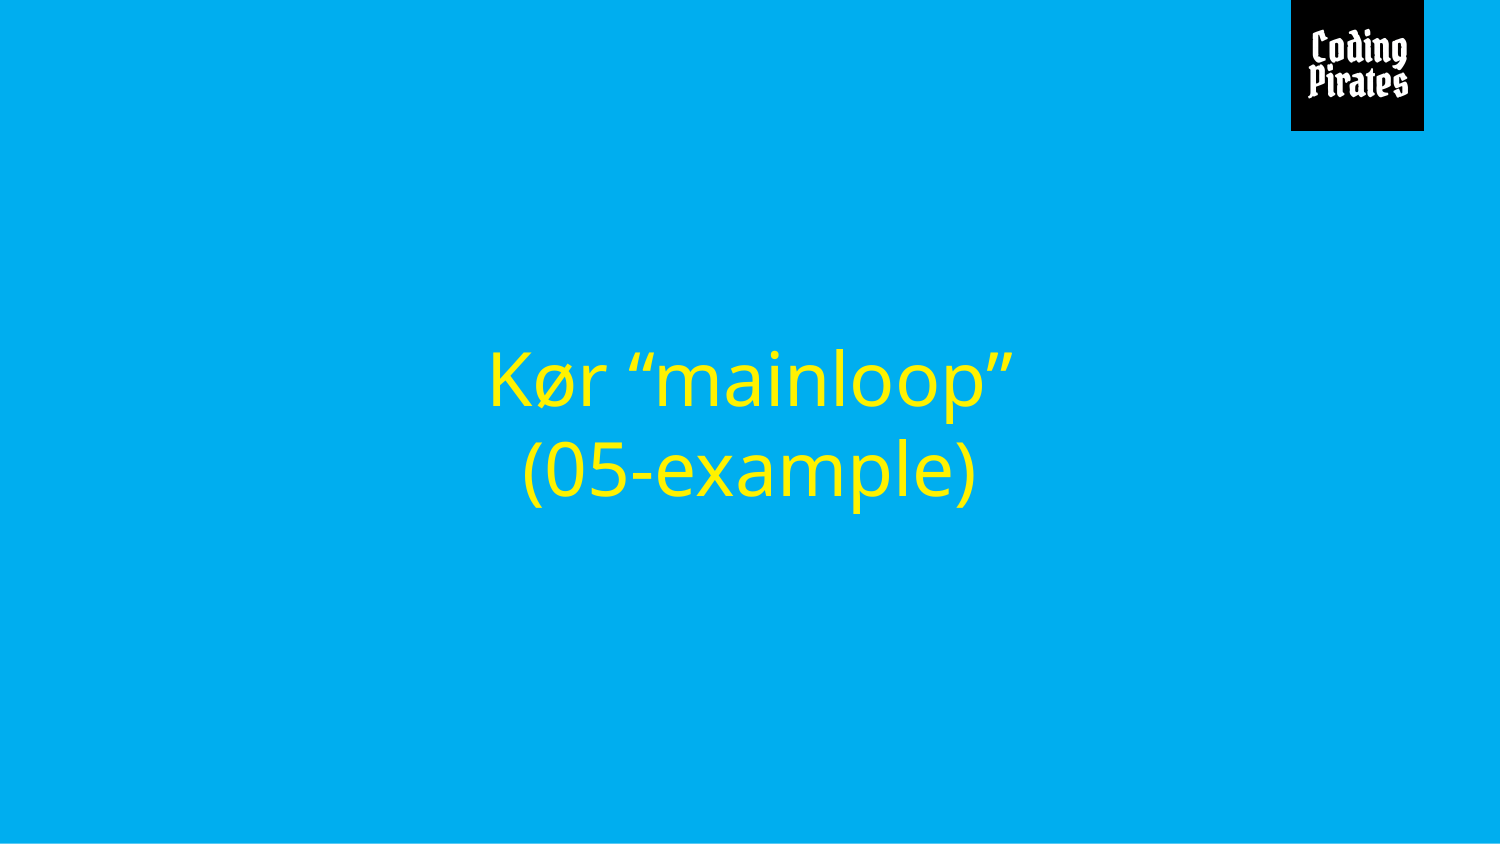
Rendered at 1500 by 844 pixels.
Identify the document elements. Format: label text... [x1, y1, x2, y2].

picture [958, 491, 970, 507]
picture [862, 491, 883, 496]
title Kør “mainloop” (05-example) [51, 352, 1449, 491]
picture [1292, 0, 1423, 130]
picture [854, 491, 859, 513]
picture [555, 491, 576, 496]
picture [665, 491, 690, 496]
picture [741, 491, 762, 496]
picture [592, 491, 619, 496]
picture [528, 491, 540, 507]
picture [923, 491, 948, 496]
